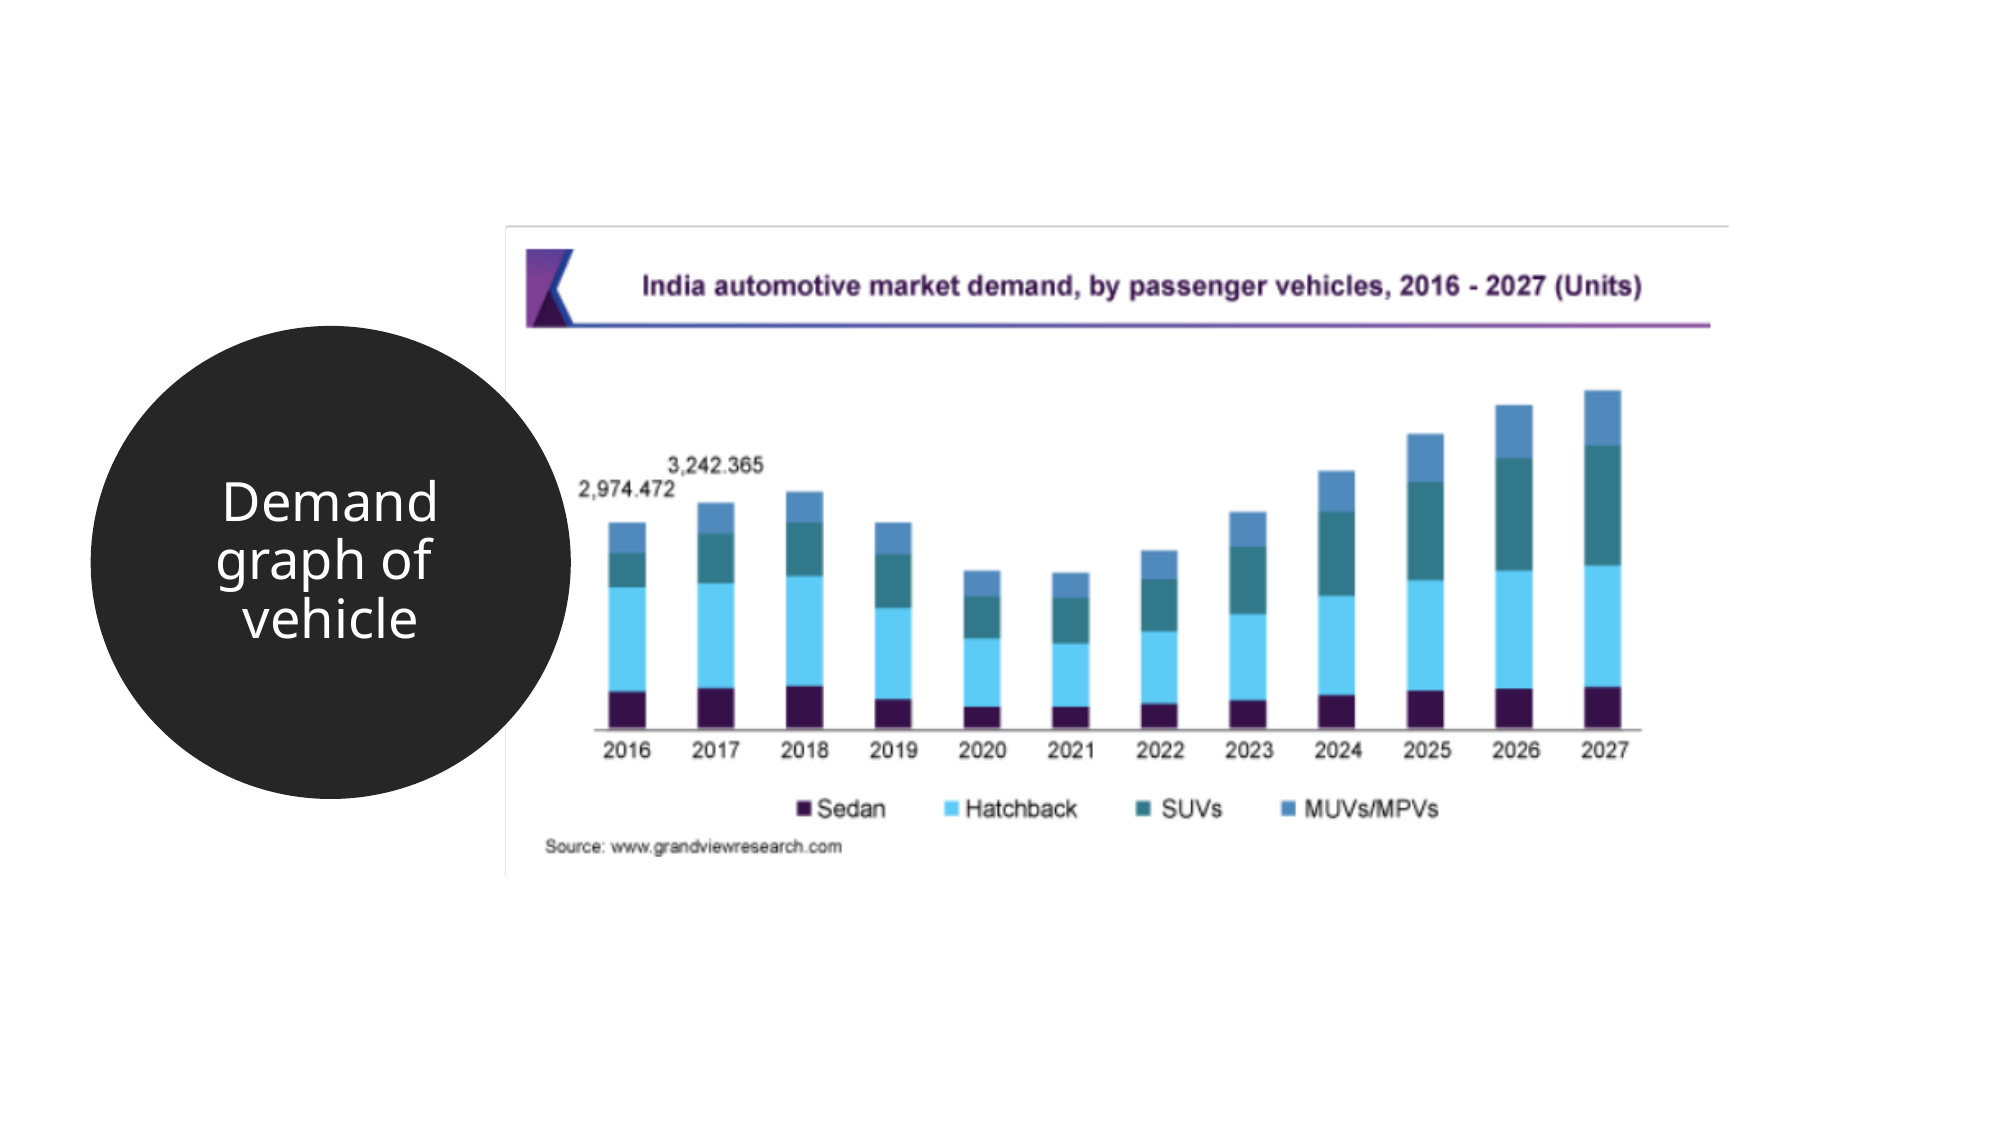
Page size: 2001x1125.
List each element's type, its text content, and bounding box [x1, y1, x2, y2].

picture [505, 216, 1729, 877]
text_box Demand graph of vehicle [105, 340, 505, 785]
